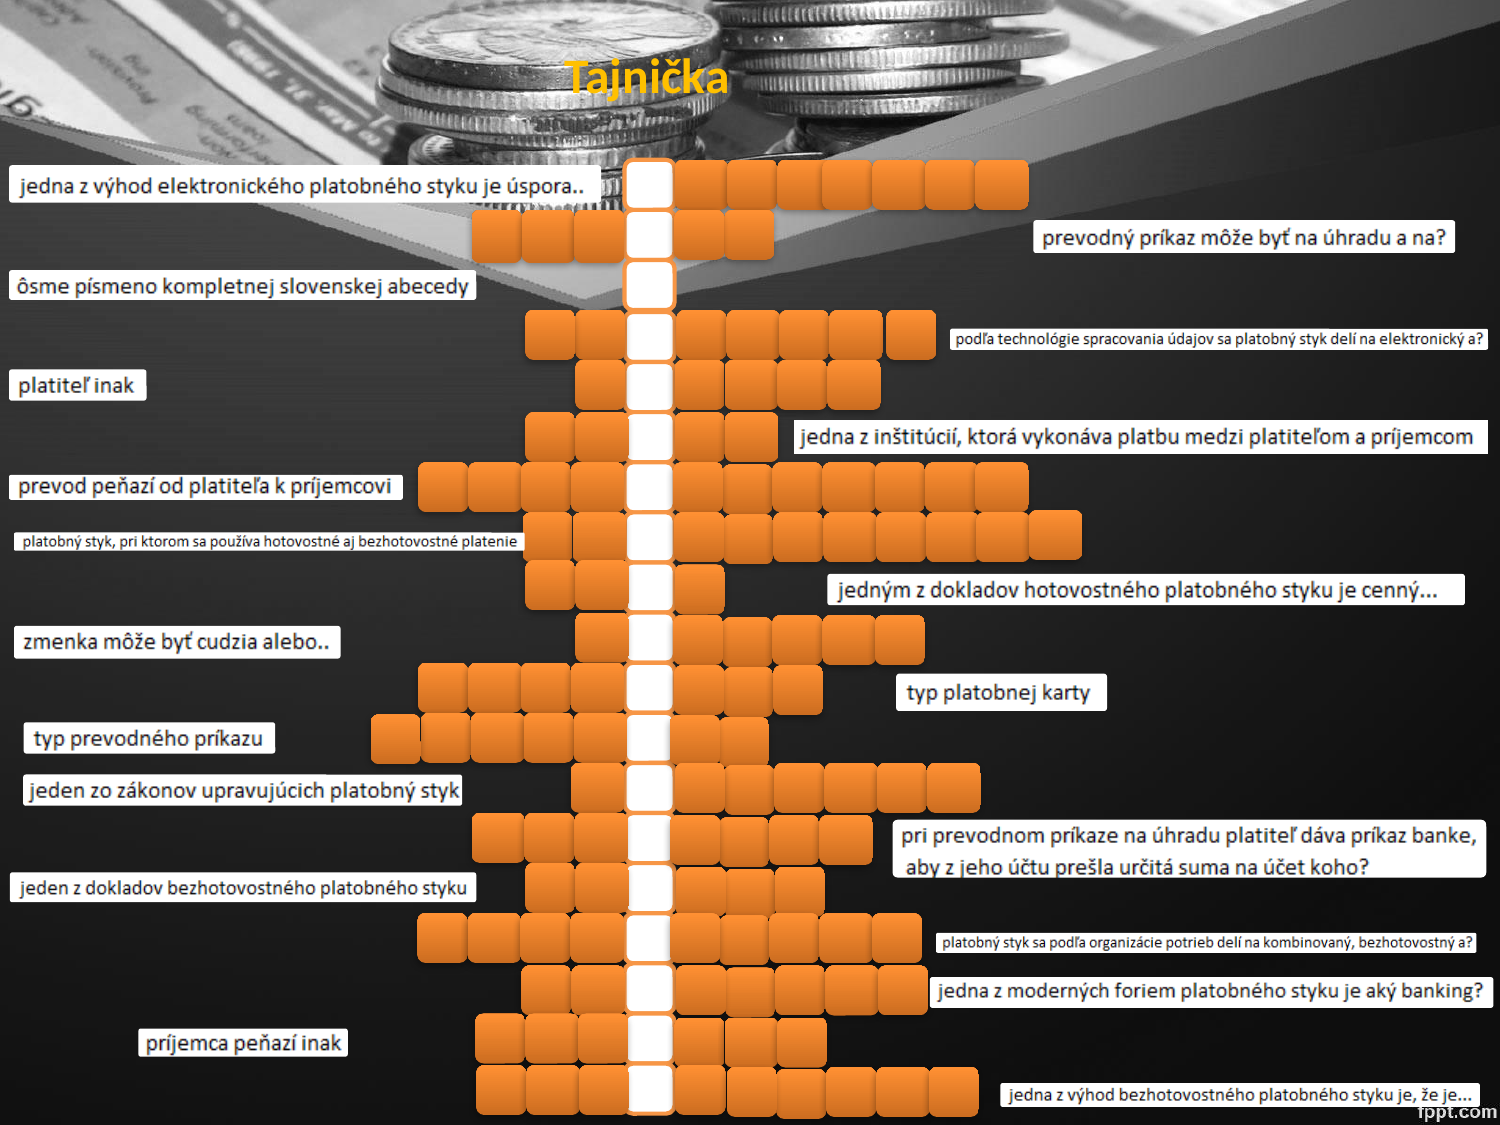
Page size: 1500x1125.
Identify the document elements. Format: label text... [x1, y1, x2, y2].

text_box [417, 662, 466, 712]
text_box [578, 1013, 629, 1064]
text_box [579, 1065, 630, 1116]
text_box [523, 712, 571, 763]
text_box [524, 812, 572, 862]
text_box [674, 564, 725, 614]
text_box [925, 463, 973, 512]
text_box [418, 462, 466, 513]
text_box [876, 512, 924, 563]
text_box [629, 660, 670, 711]
text_box [773, 512, 821, 563]
text_box [877, 965, 928, 1016]
text_box [674, 512, 725, 563]
text_box [674, 665, 725, 715]
text_box [777, 1017, 828, 1068]
text_box [819, 815, 873, 866]
text_box [628, 710, 669, 760]
text_box [628, 810, 671, 861]
text_box [779, 310, 827, 358]
text_box [727, 159, 775, 209]
text_box [575, 612, 630, 663]
text_box [777, 159, 824, 210]
text_box [626, 961, 671, 1012]
text_box [976, 512, 1027, 563]
text_box [827, 360, 882, 411]
text_box [876, 1067, 927, 1118]
text_box [769, 913, 817, 964]
text_box [575, 359, 626, 410]
text_box [624, 207, 671, 258]
text_box [673, 615, 724, 665]
text_box [520, 662, 569, 712]
text_box [622, 157, 674, 210]
text_box [722, 817, 766, 868]
text_box [631, 610, 672, 660]
text_box [476, 1065, 524, 1116]
text_box [675, 866, 727, 914]
text_box [628, 510, 670, 560]
text_box [721, 717, 770, 763]
text_box [777, 360, 825, 411]
text_box [572, 512, 627, 561]
text_box [628, 410, 672, 460]
text_box [772, 462, 820, 512]
text_box [475, 1013, 523, 1064]
text_box [670, 913, 721, 964]
text_box [574, 812, 629, 862]
text_box [779, 1069, 823, 1120]
text_box [823, 512, 875, 563]
text_box [675, 762, 726, 813]
text_box [675, 1064, 725, 1116]
text_box [622, 257, 677, 313]
text_box [722, 915, 766, 966]
text_box [676, 965, 727, 1016]
text_box [629, 1011, 673, 1061]
text_box [775, 866, 826, 914]
text_box [628, 359, 671, 411]
text_box [525, 1013, 577, 1064]
text_box [522, 512, 570, 561]
text_box [725, 667, 770, 717]
text_box [630, 560, 672, 611]
text_box [520, 462, 569, 512]
text_box [468, 462, 520, 513]
text_box [928, 1066, 979, 1118]
text_box [925, 159, 973, 210]
text_box [773, 665, 824, 716]
text_box [573, 712, 628, 762]
text_box [628, 760, 670, 811]
text_box [471, 812, 523, 863]
text_box [570, 462, 625, 512]
text_box [726, 209, 775, 260]
text_box [769, 815, 817, 866]
text_box [570, 762, 625, 812]
text_box [627, 911, 670, 962]
text_box [674, 209, 725, 260]
text_box [726, 464, 769, 513]
text_box [819, 913, 871, 964]
text_box [630, 1061, 670, 1116]
text_box [726, 1066, 778, 1118]
text_box [674, 360, 722, 411]
text_box [525, 862, 573, 912]
text_box [927, 762, 981, 814]
text_box [727, 967, 772, 1016]
picture [0, 0, 1500, 1125]
text_box [370, 714, 421, 765]
text_box [822, 159, 870, 210]
text_box [1028, 510, 1083, 561]
text_box [728, 765, 771, 816]
text_box [575, 862, 630, 913]
text_box [772, 615, 820, 665]
text_box [631, 861, 671, 911]
text_box [724, 1017, 776, 1066]
text_box [673, 462, 724, 512]
text_box [575, 412, 630, 462]
text_box [876, 762, 925, 814]
text_box [824, 762, 875, 813]
text_box [826, 1066, 874, 1118]
text_box [468, 662, 519, 712]
text_box [570, 662, 625, 712]
text_box [774, 762, 822, 813]
text_box [467, 912, 518, 964]
text_box [626, 311, 674, 360]
text_box [417, 912, 465, 964]
text_box [526, 1065, 578, 1116]
text_box [872, 159, 923, 210]
text_box [669, 715, 720, 765]
text_box [822, 463, 873, 512]
text_box [871, 913, 923, 964]
text_box [728, 868, 772, 915]
text_box [471, 210, 520, 264]
text_box [470, 712, 522, 763]
text_box [775, 965, 823, 1016]
text_box [926, 512, 976, 563]
text_box [674, 159, 726, 209]
text_box [520, 912, 568, 964]
text_box [726, 514, 770, 565]
text_box [421, 712, 469, 763]
text_box [525, 560, 573, 611]
text_box [571, 965, 626, 1014]
text_box [875, 615, 926, 666]
text_box [629, 460, 671, 511]
text_box [825, 965, 877, 1016]
text_box [724, 360, 776, 411]
text_box [674, 1017, 722, 1065]
text_box [975, 463, 1029, 511]
text_box [676, 310, 725, 358]
text_box [574, 209, 625, 264]
text_box [875, 463, 923, 512]
text_box [525, 412, 573, 462]
text_box [975, 159, 1029, 210]
text_box [521, 210, 572, 264]
text_box [724, 412, 779, 463]
text_box [670, 815, 721, 866]
text_box [674, 412, 723, 461]
text_box [829, 310, 882, 360]
text_box [886, 309, 937, 361]
text_box [521, 965, 569, 1013]
text_box [575, 560, 630, 611]
text_box [725, 617, 769, 666]
text_box [525, 309, 576, 361]
text_box [570, 912, 625, 964]
text_box [577, 309, 626, 359]
text_box [822, 615, 874, 666]
title Tajnička [549, 36, 849, 112]
text_box [726, 310, 778, 358]
